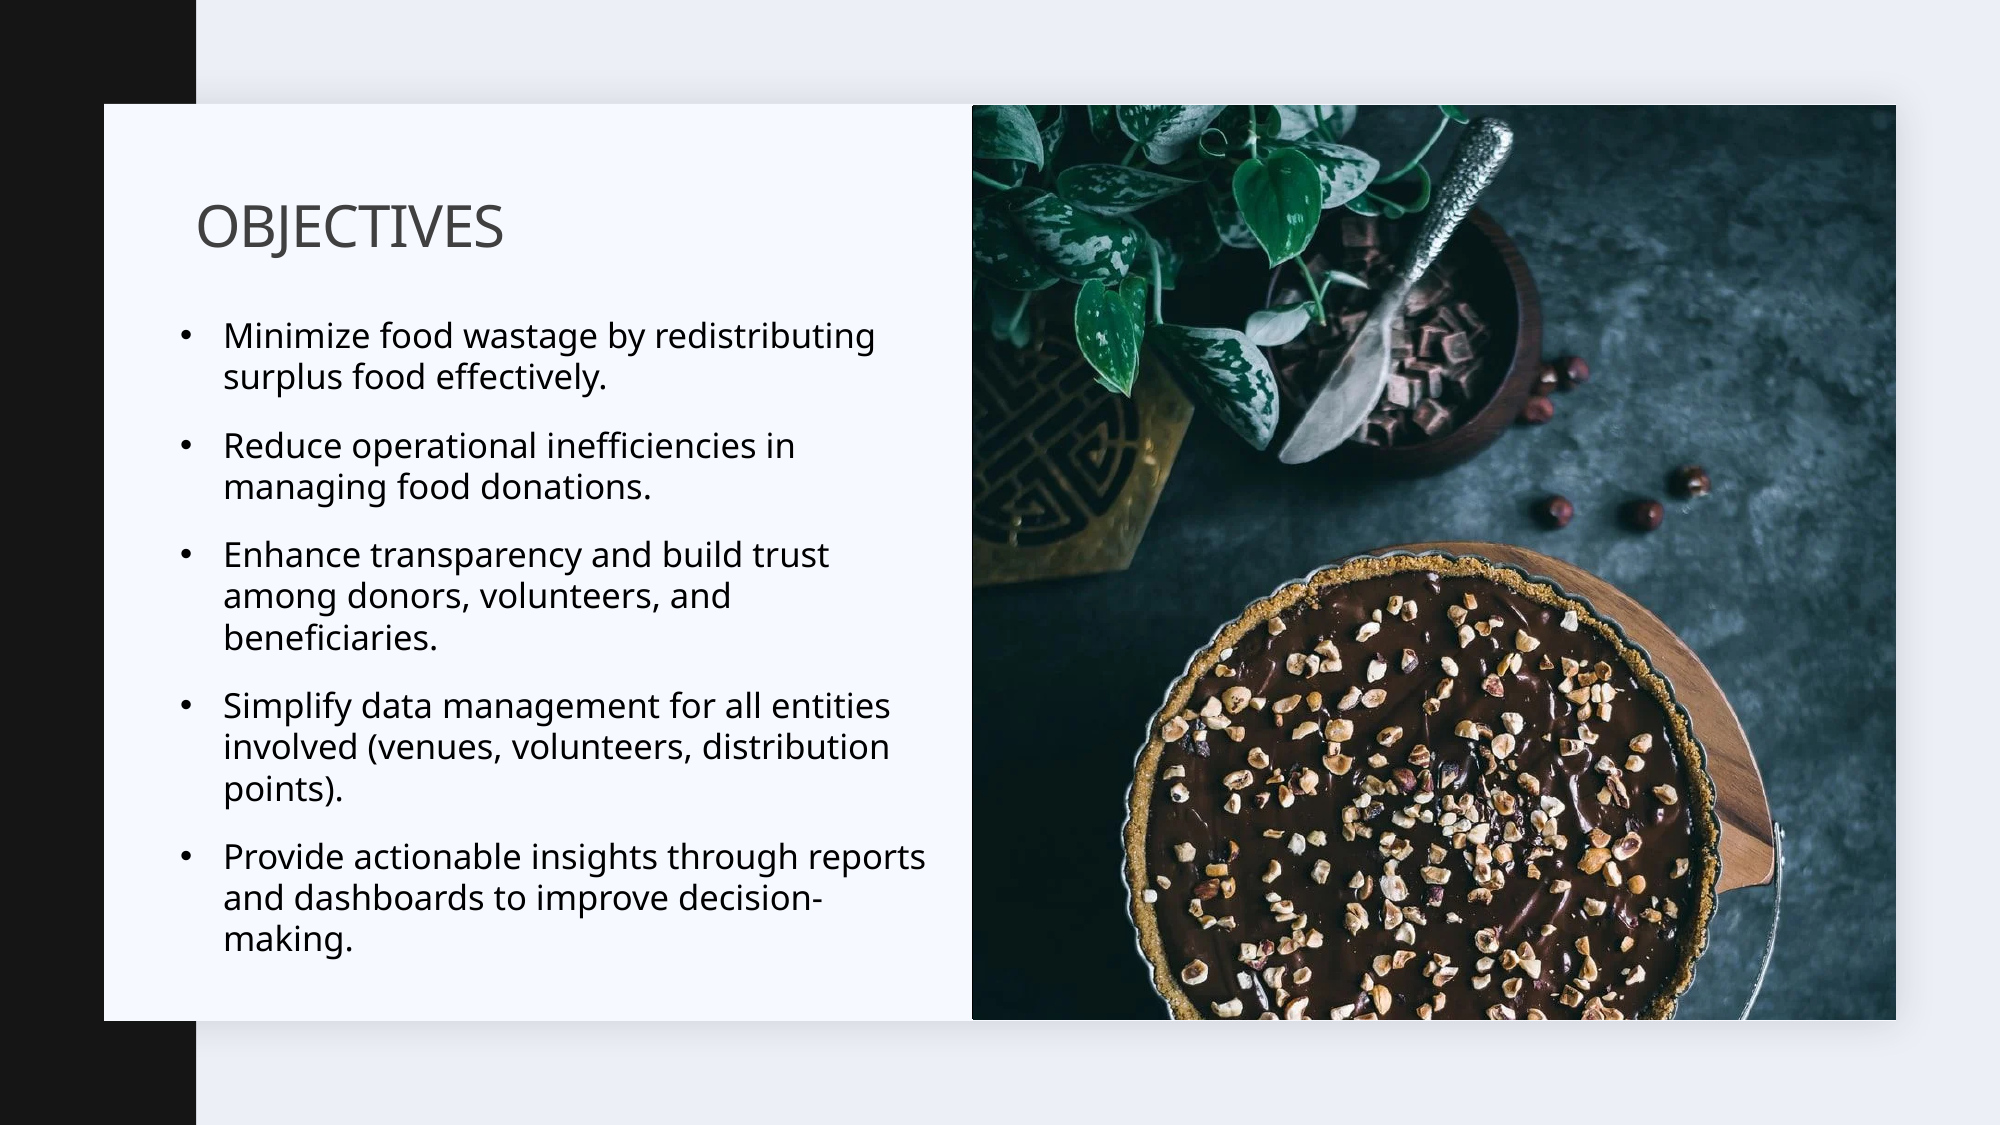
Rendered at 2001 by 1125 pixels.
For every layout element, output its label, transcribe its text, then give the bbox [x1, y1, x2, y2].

picture [971, 105, 1897, 1020]
list Minimize food wastage by redistributing surplus food effectively. Reduce operational inefficiencies in managing food donations. Enhance transparency and build trust among donors, volunteers, and beneficiaries. Simplify data management for all entities involved (venues, volunteers, distribution points). Provide actionable insights through reports and dashboards to improve decision-making. [180, 306, 935, 971]
title OBJECTIVES [180, 123, 862, 306]
